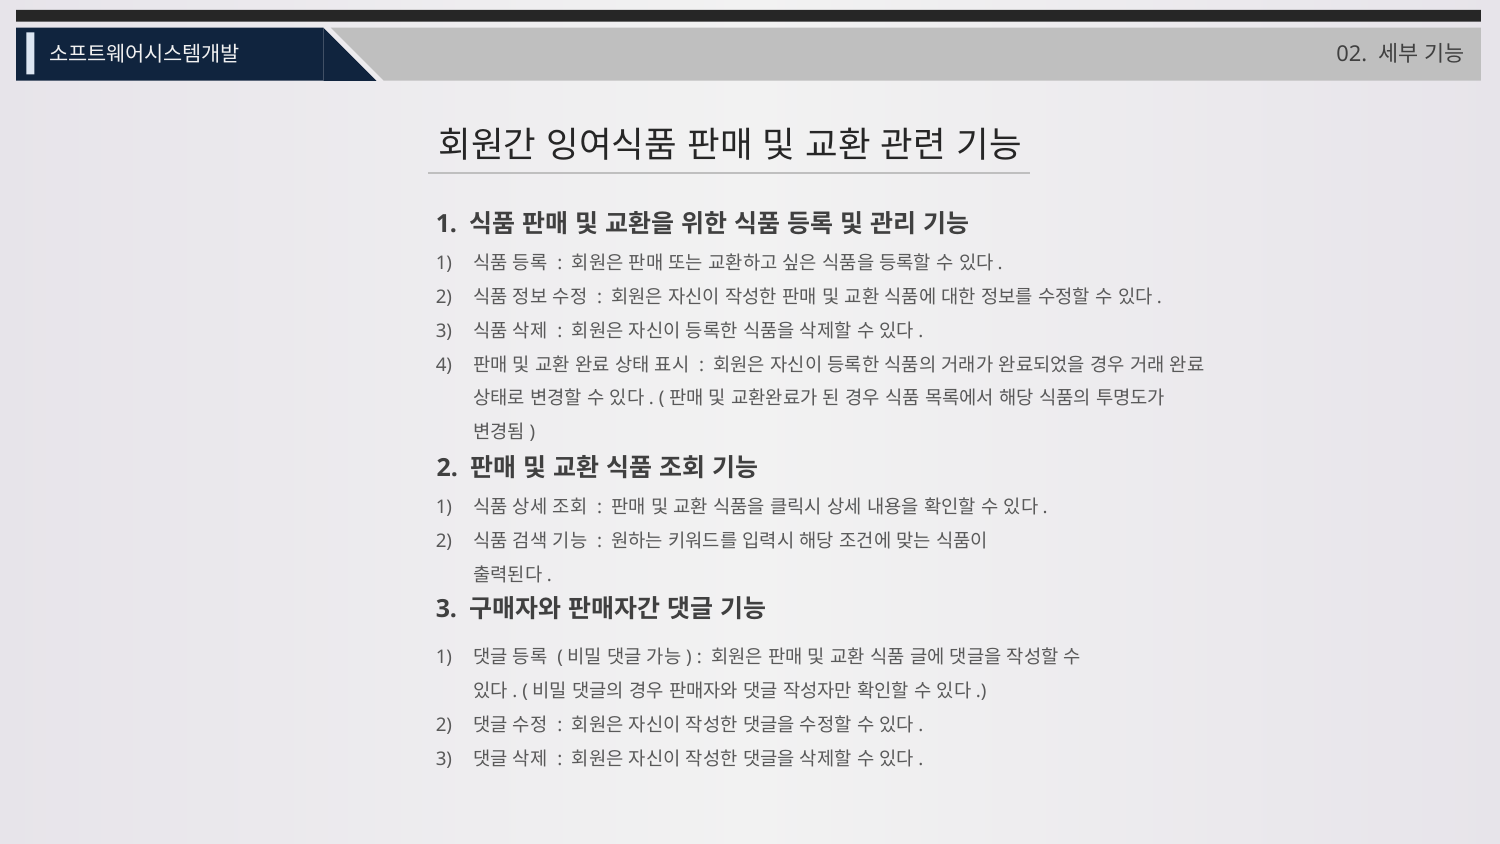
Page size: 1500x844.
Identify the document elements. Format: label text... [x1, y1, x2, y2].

text_box [14, 26, 321, 83]
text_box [407, 114, 1054, 174]
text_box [330, 27, 1482, 81]
text_box [24, 30, 37, 76]
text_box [420, 570, 1130, 775]
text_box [420, 184, 1220, 449]
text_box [420, 428, 1075, 557]
text_box 소프트웨어시스템개발 [37, 33, 270, 74]
text_box [321, 25, 328, 83]
text_box [14, 8, 1483, 24]
